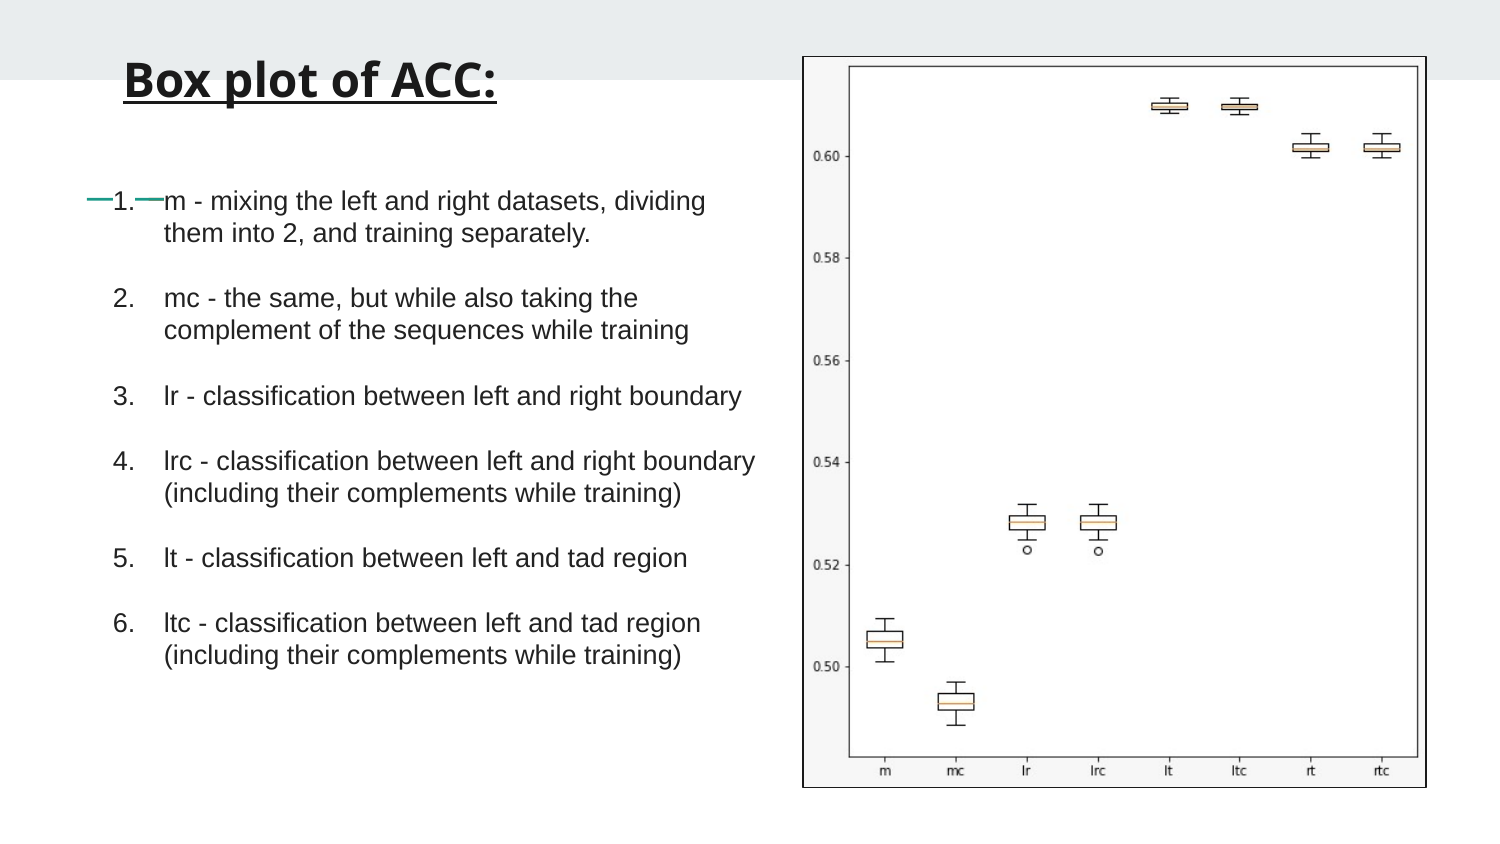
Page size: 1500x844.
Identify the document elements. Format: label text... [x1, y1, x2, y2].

text_box m - mixing the left and right datasets, dividing them into 2, and training separately. mc - the same, but while also taking the complement of the sequences while training lr - classification between left and right boundary lrc - classification between left and right boundary (including their complements while training) lt - classification between left and tad region ltc - classification between left and tad region (including their complements while training) [73, 167, 780, 726]
picture [803, 56, 1426, 787]
title Box plot of ACC: [107, 34, 680, 123]
